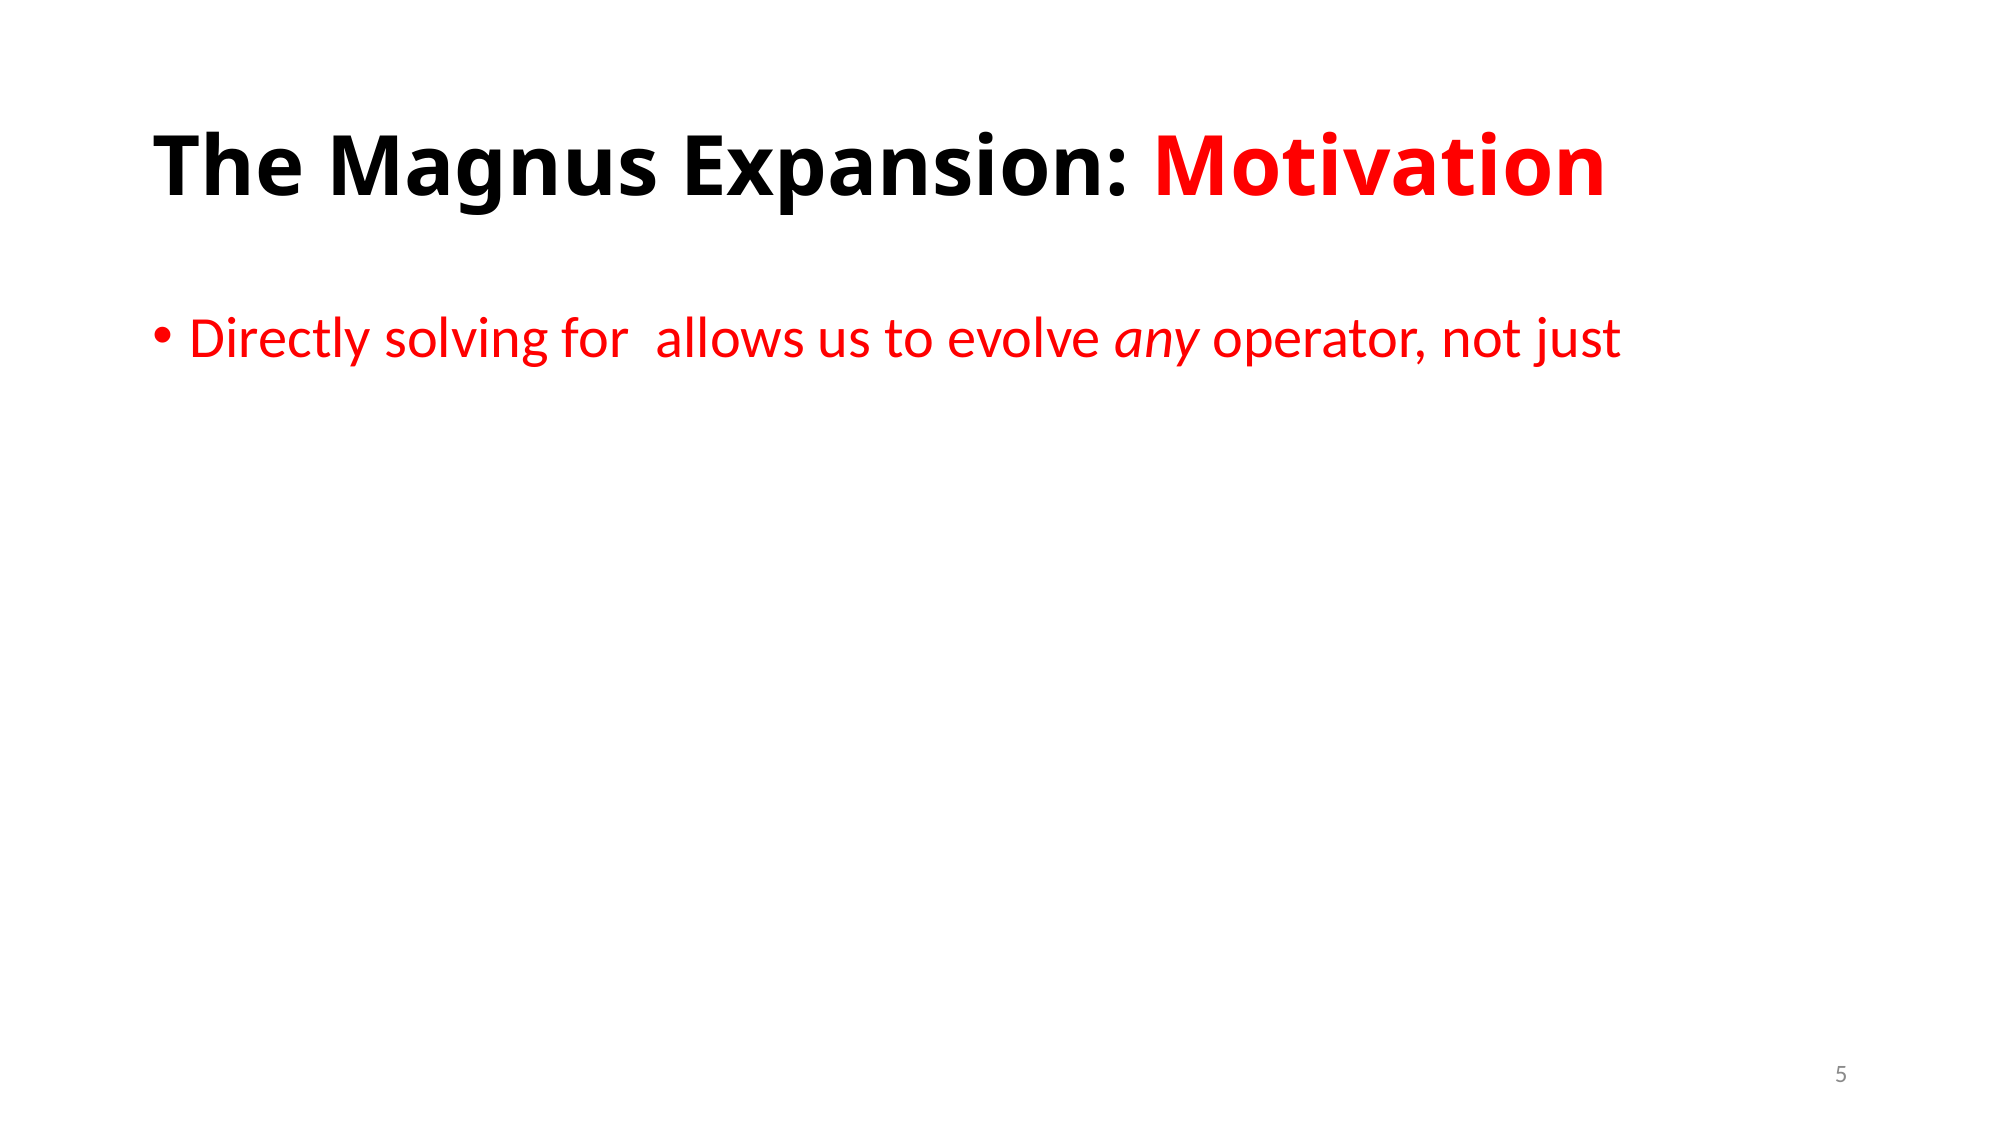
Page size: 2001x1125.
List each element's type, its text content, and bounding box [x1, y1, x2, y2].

title The Magnus Expansion: Motivation [137, 59, 1863, 278]
slide_number 5 [1412, 1042, 1863, 1103]
